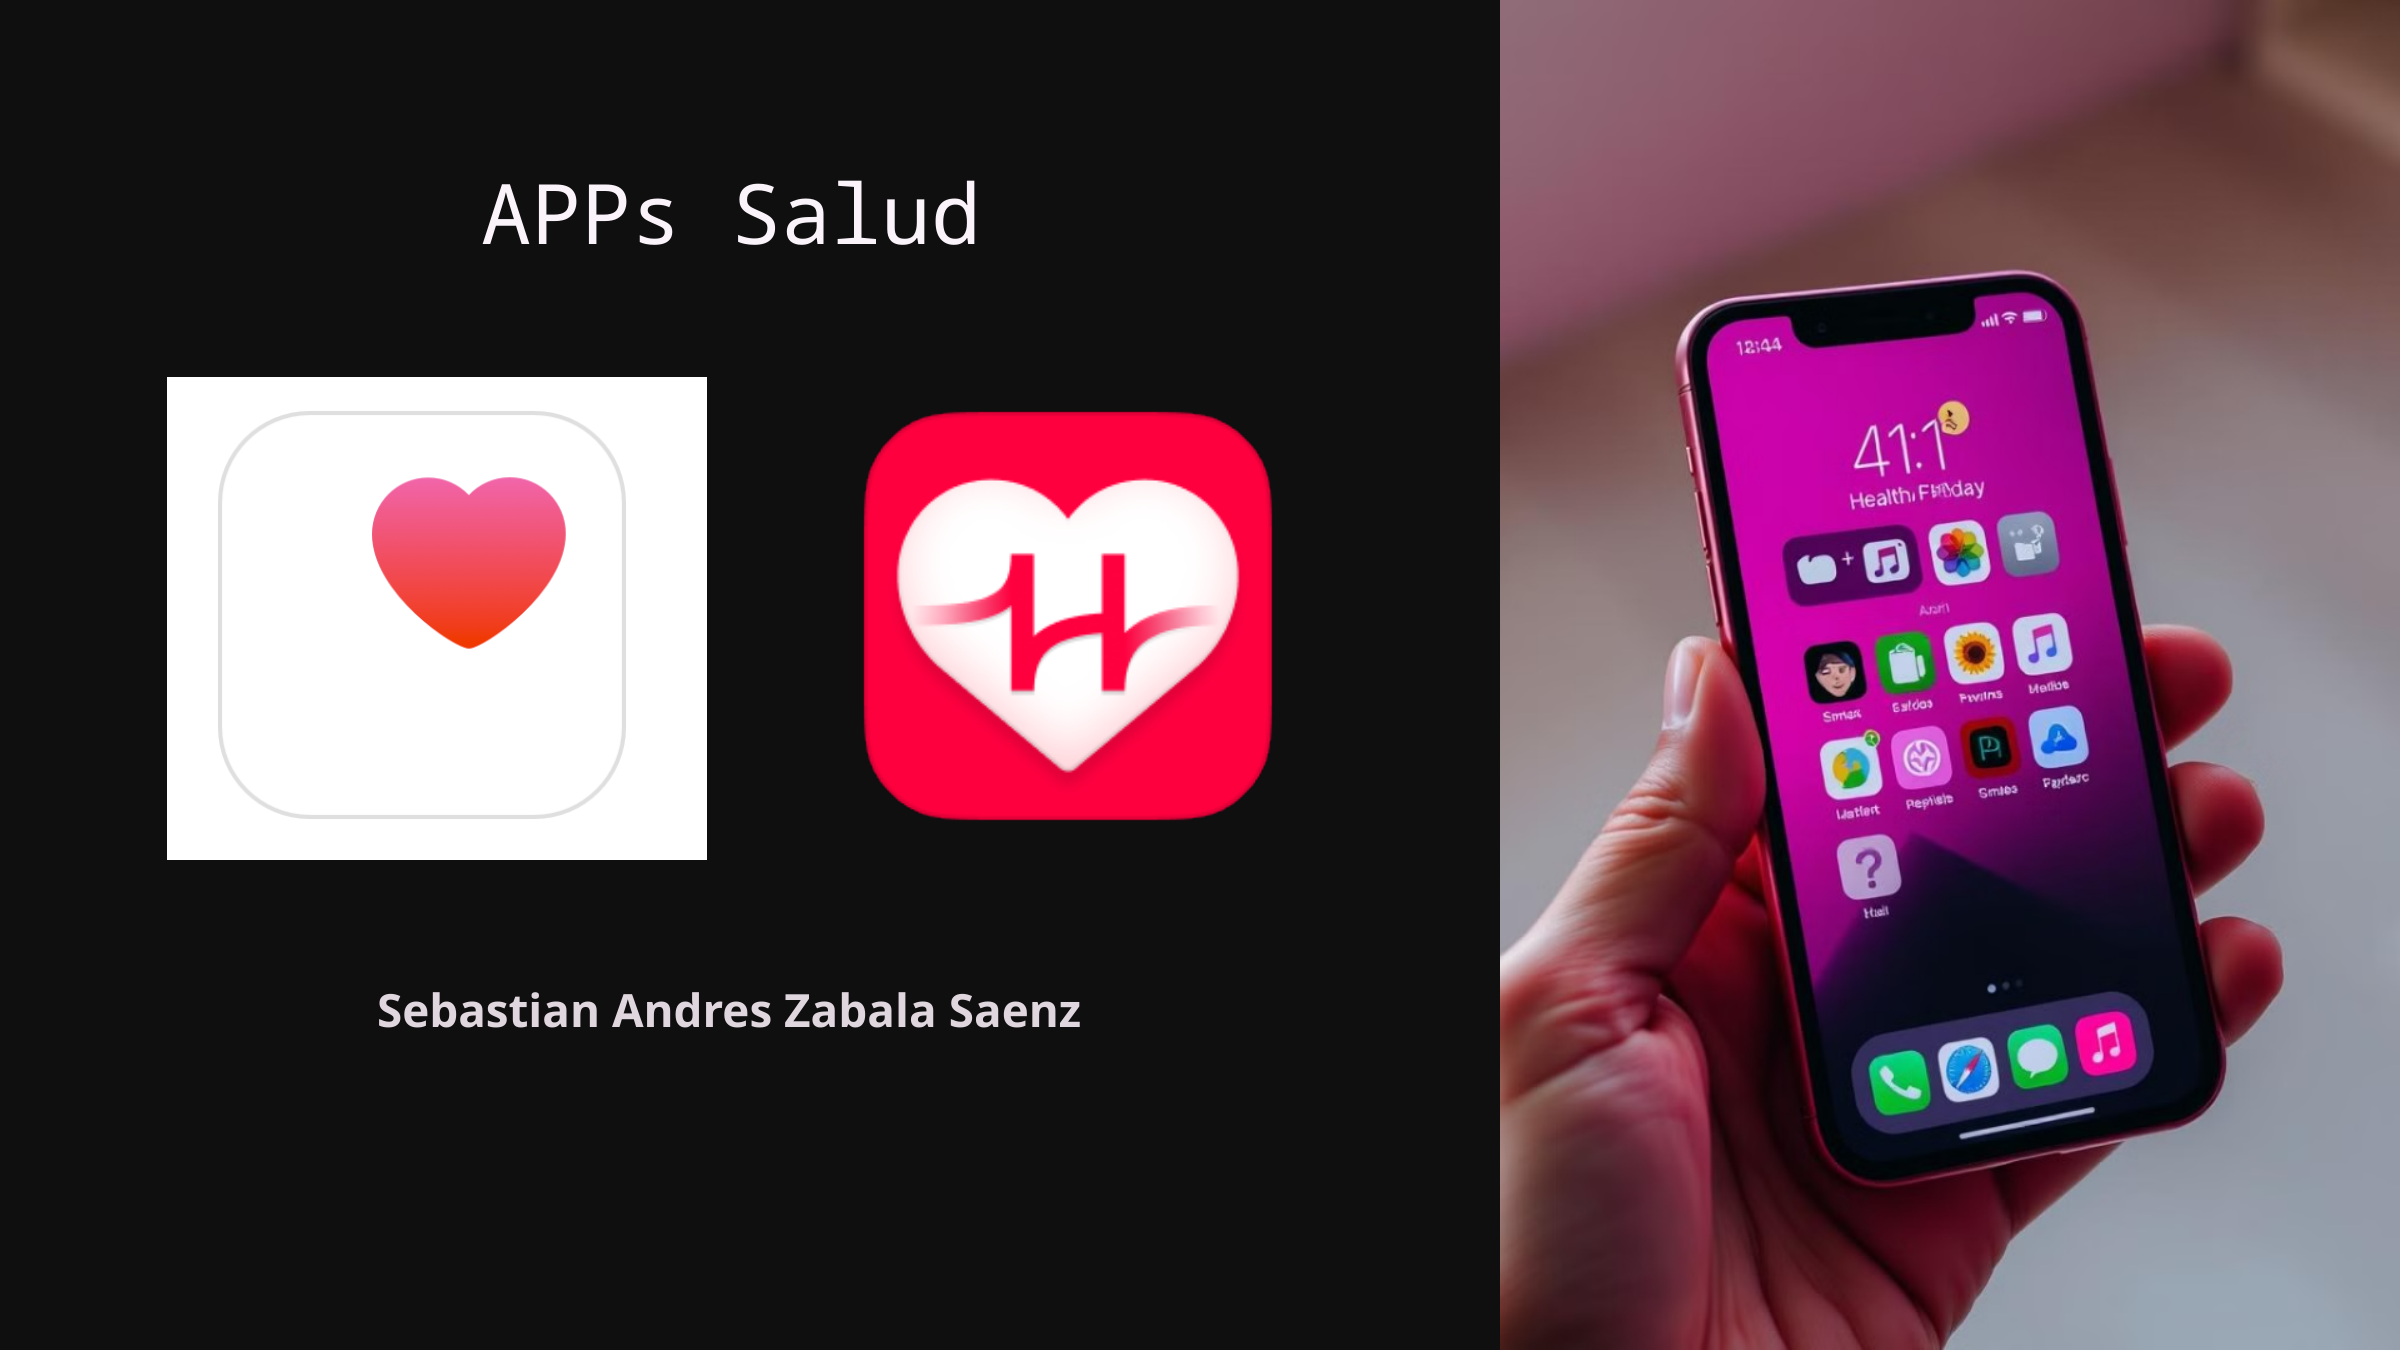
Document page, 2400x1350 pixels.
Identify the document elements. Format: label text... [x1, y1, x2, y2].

picture [166, 377, 707, 860]
text_box Sebastian Andres Zabala Saenz [377, 972, 1069, 1038]
text_box APPs Salud [111, 145, 1351, 378]
picture [1499, 0, 2400, 1350]
picture [860, 408, 1277, 825]
